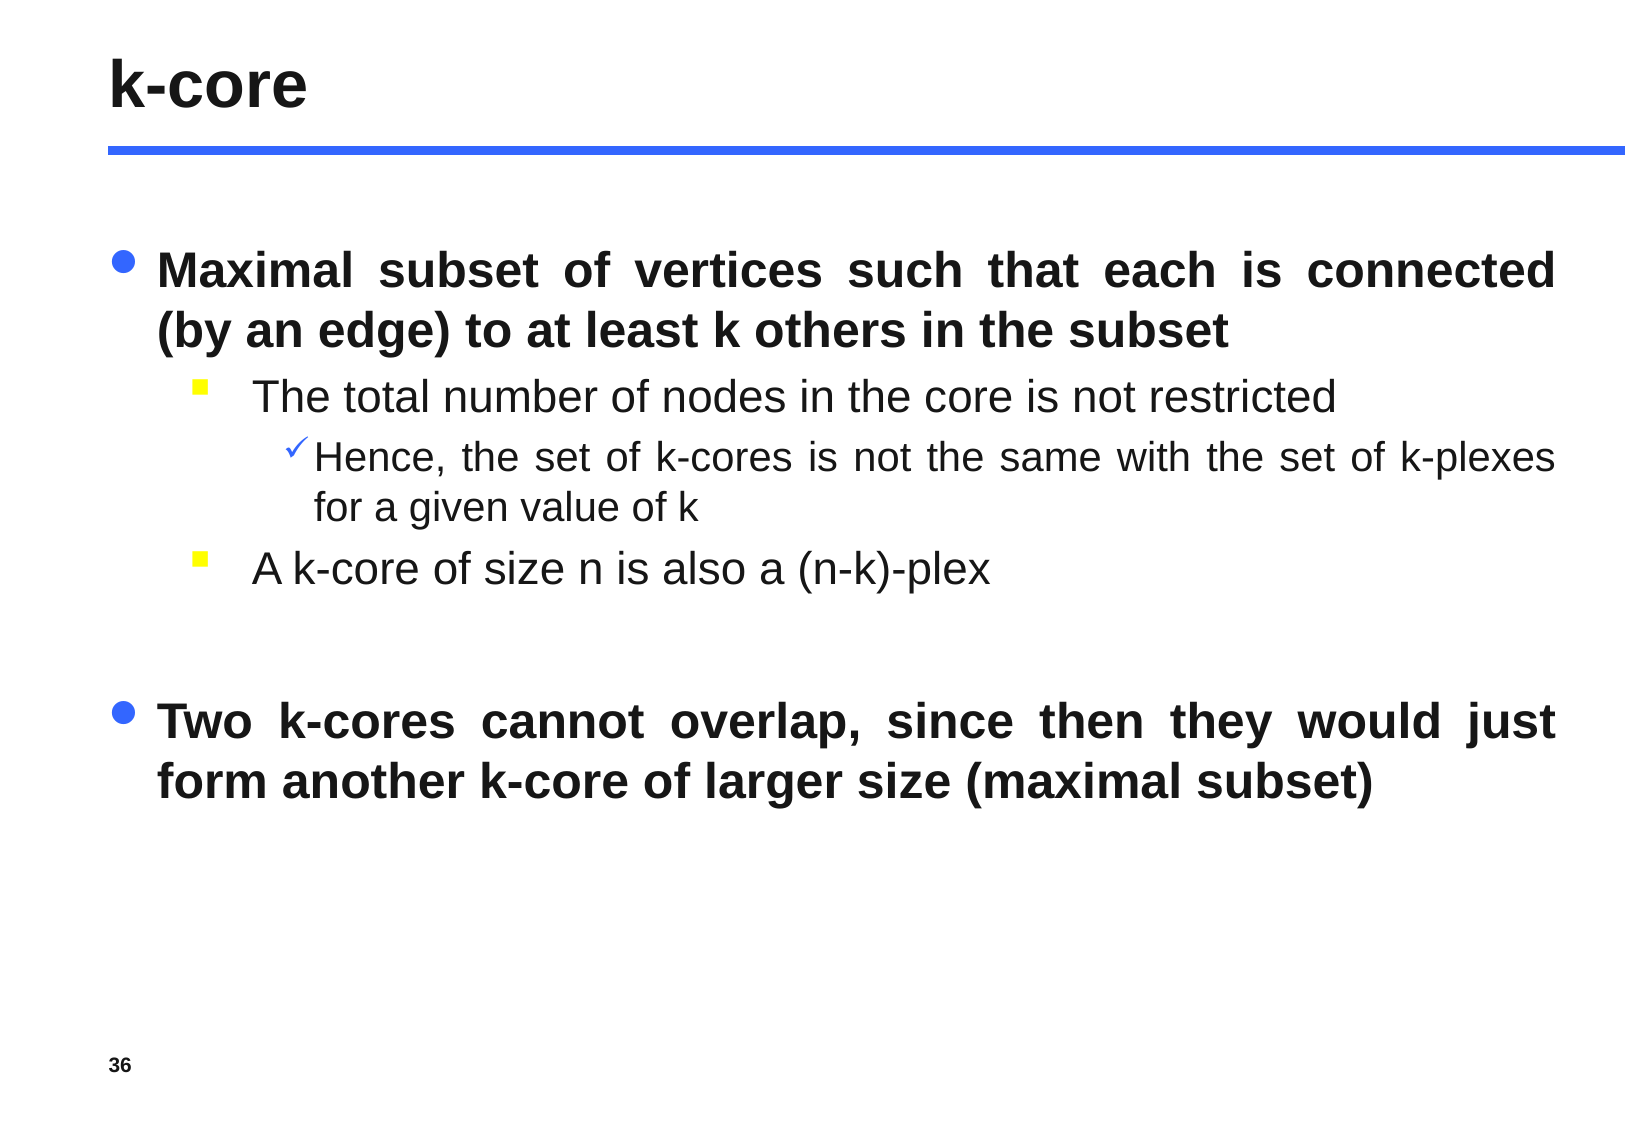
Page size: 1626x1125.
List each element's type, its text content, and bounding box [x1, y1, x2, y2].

list Maximal subset of vertices such that each is connected (by an edge) to at least k others in the subset The total number of nodes in the core is not restricted Hence, the set of k-cores is not the same with the set of k-plexes for a given value of k A k-core of size n is also a (n-k)-plex Two k-cores cannot overlap, since then they would just form another k-core of larger size (maximal subset) [108, 237, 1558, 975]
title k-core [108, 30, 1558, 131]
slide_number 36 [108, 1051, 188, 1077]
